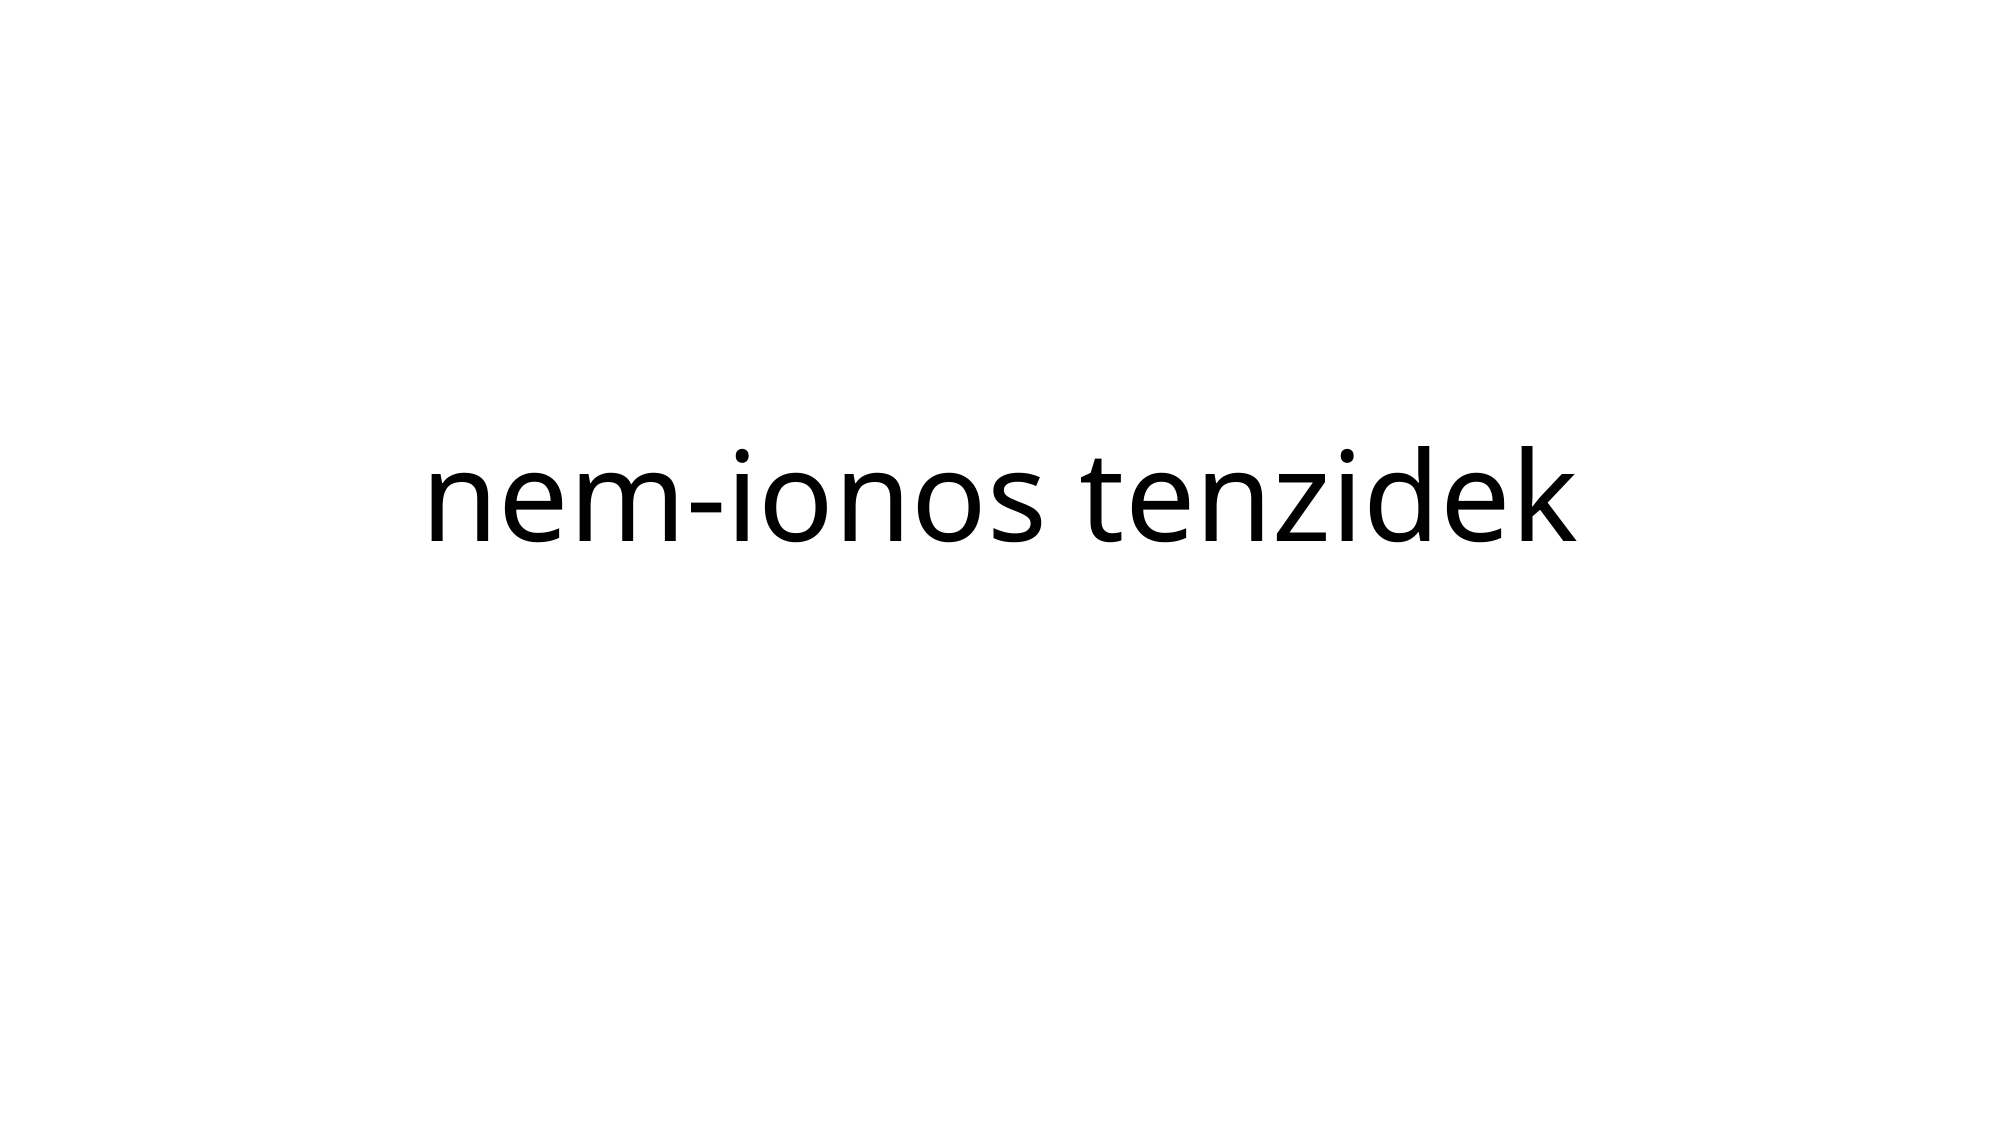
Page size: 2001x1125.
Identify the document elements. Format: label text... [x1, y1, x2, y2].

title nem-ionos tenzidek [249, 184, 1750, 576]
